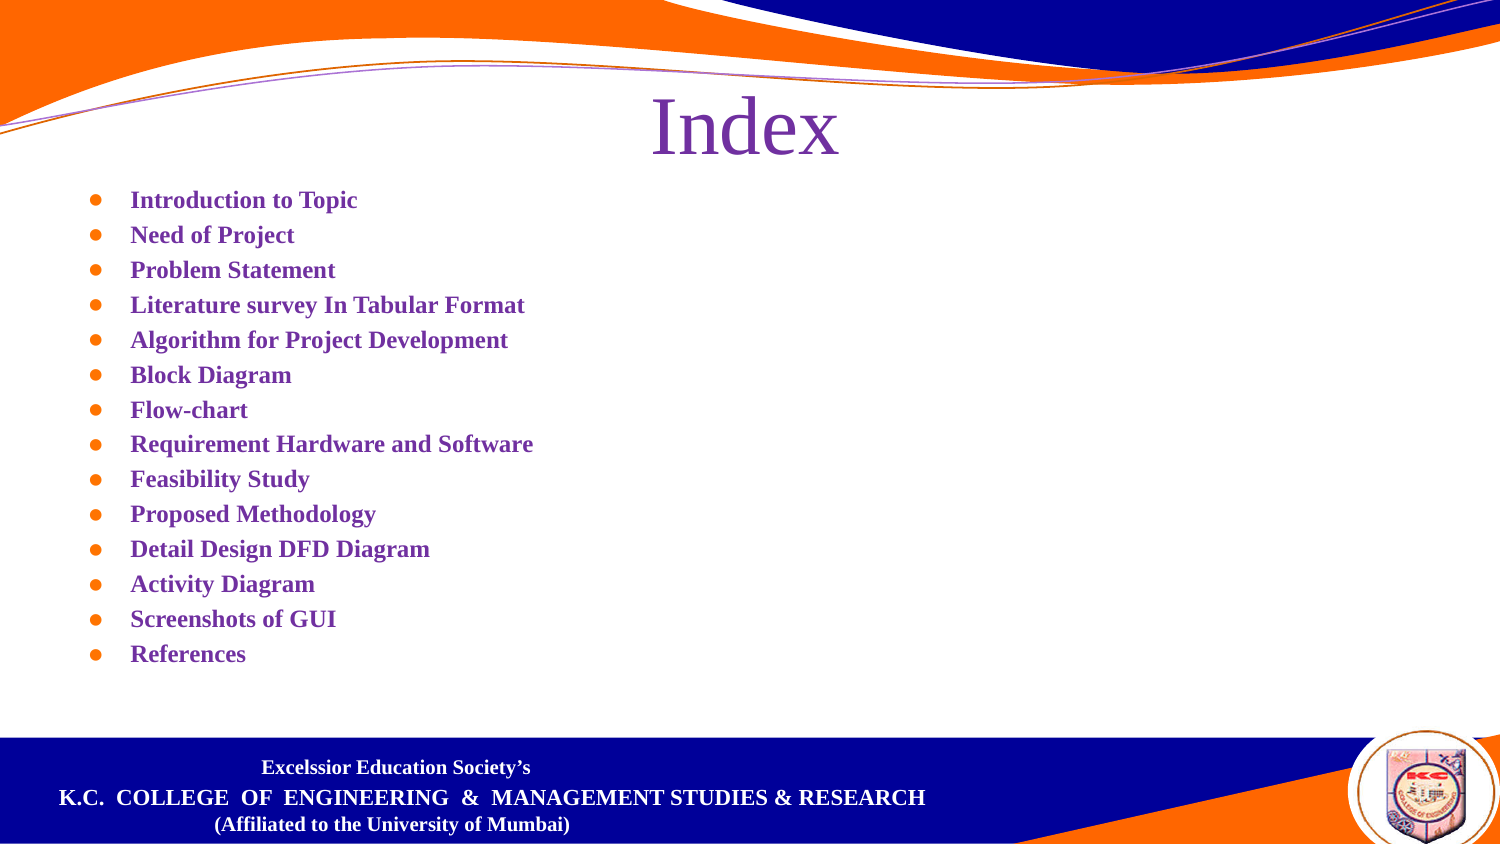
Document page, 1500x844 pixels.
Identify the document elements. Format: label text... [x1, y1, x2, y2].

list Introduction to Topic Need of Project Problem Statement Literature survey In Tabular Format Algorithm for Project Development Block Diagram Flow-chart Requirement Hardware and Software Feasibility Study Proposed Methodology Detail Design DFD Diagram Activity Diagram Screenshots of GUI References [70, 175, 1421, 729]
picture [1347, 721, 1500, 844]
title Index [70, 82, 1421, 172]
